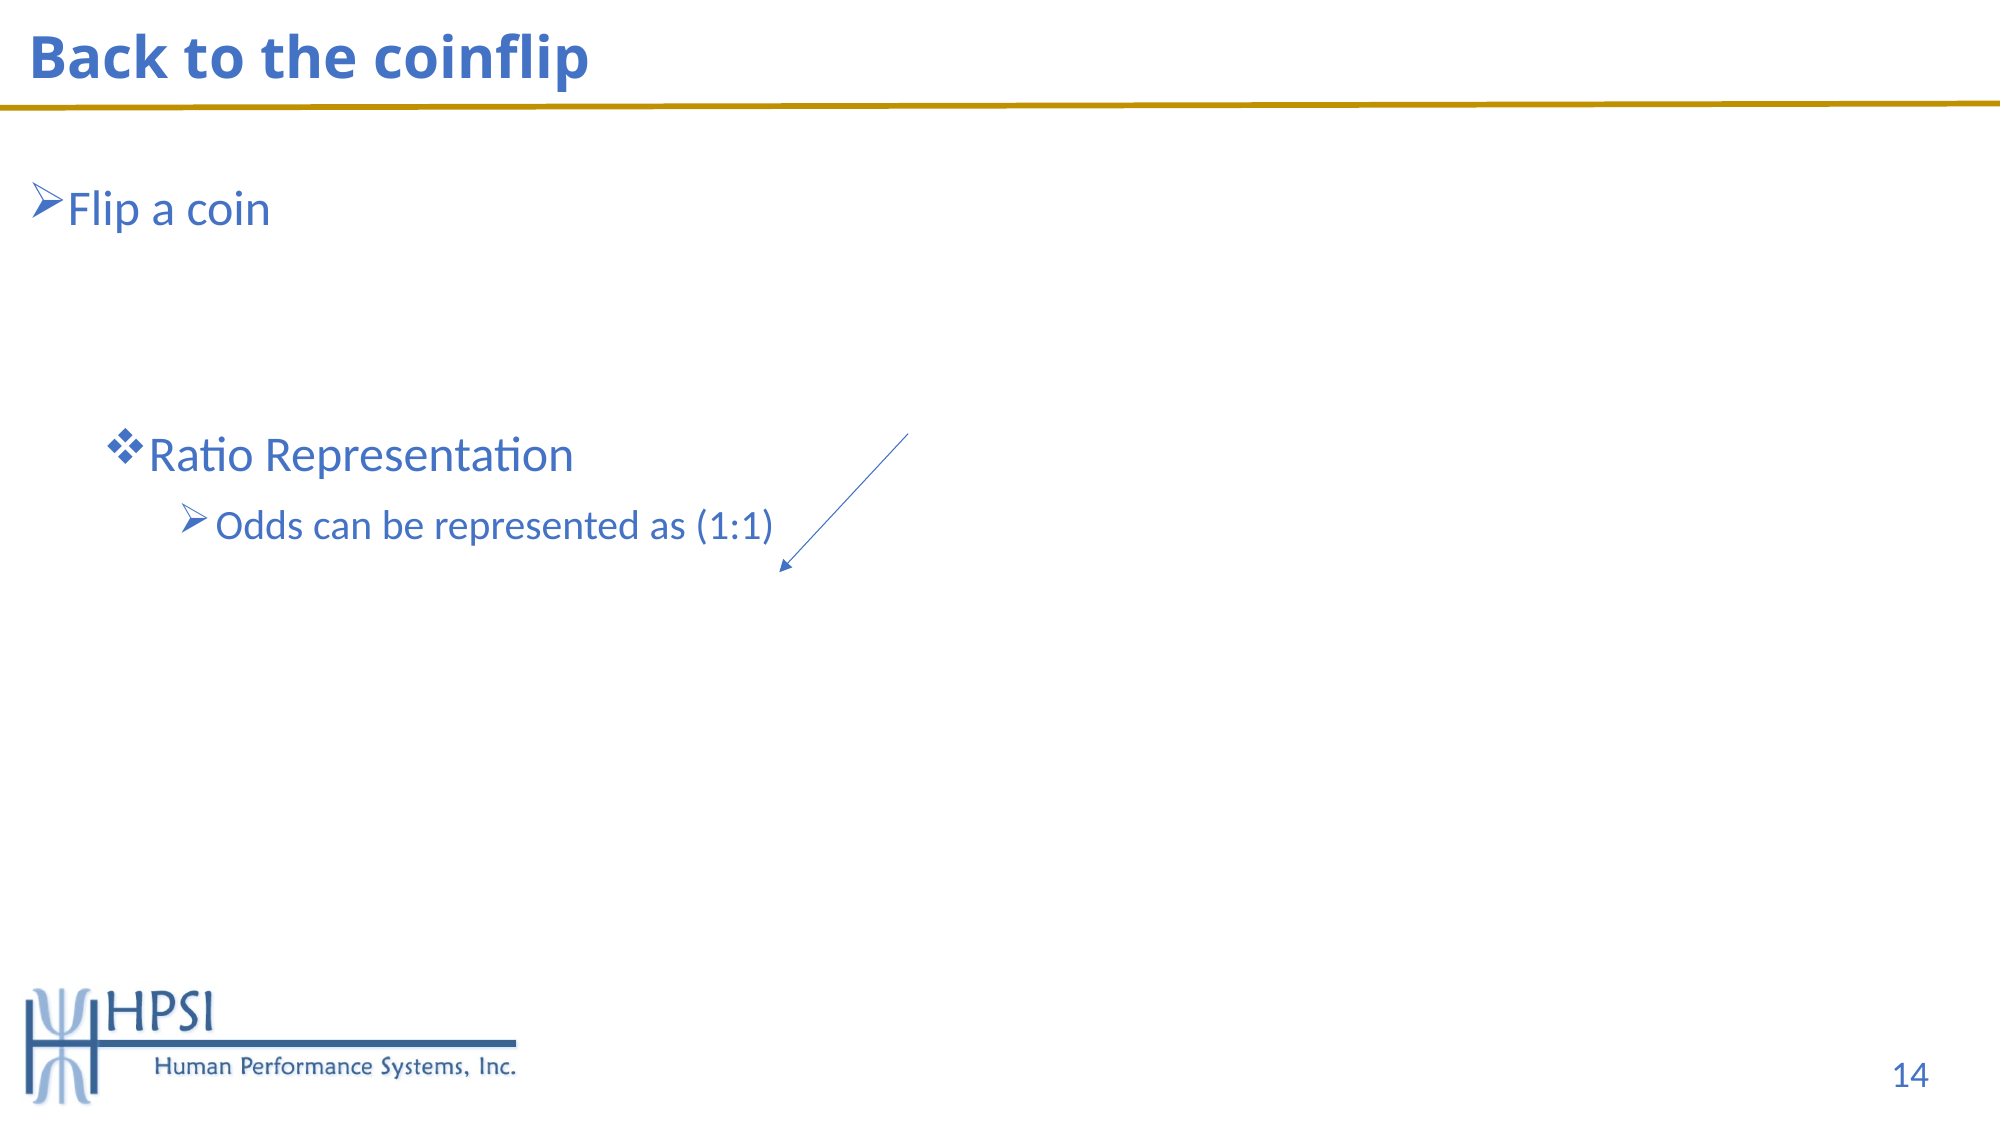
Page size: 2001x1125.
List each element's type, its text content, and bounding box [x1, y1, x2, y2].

picture [21, 981, 524, 1108]
slide_number 14 [1493, 1042, 1944, 1103]
title Back to the coinflip [13, 0, 1739, 120]
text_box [779, 433, 909, 573]
